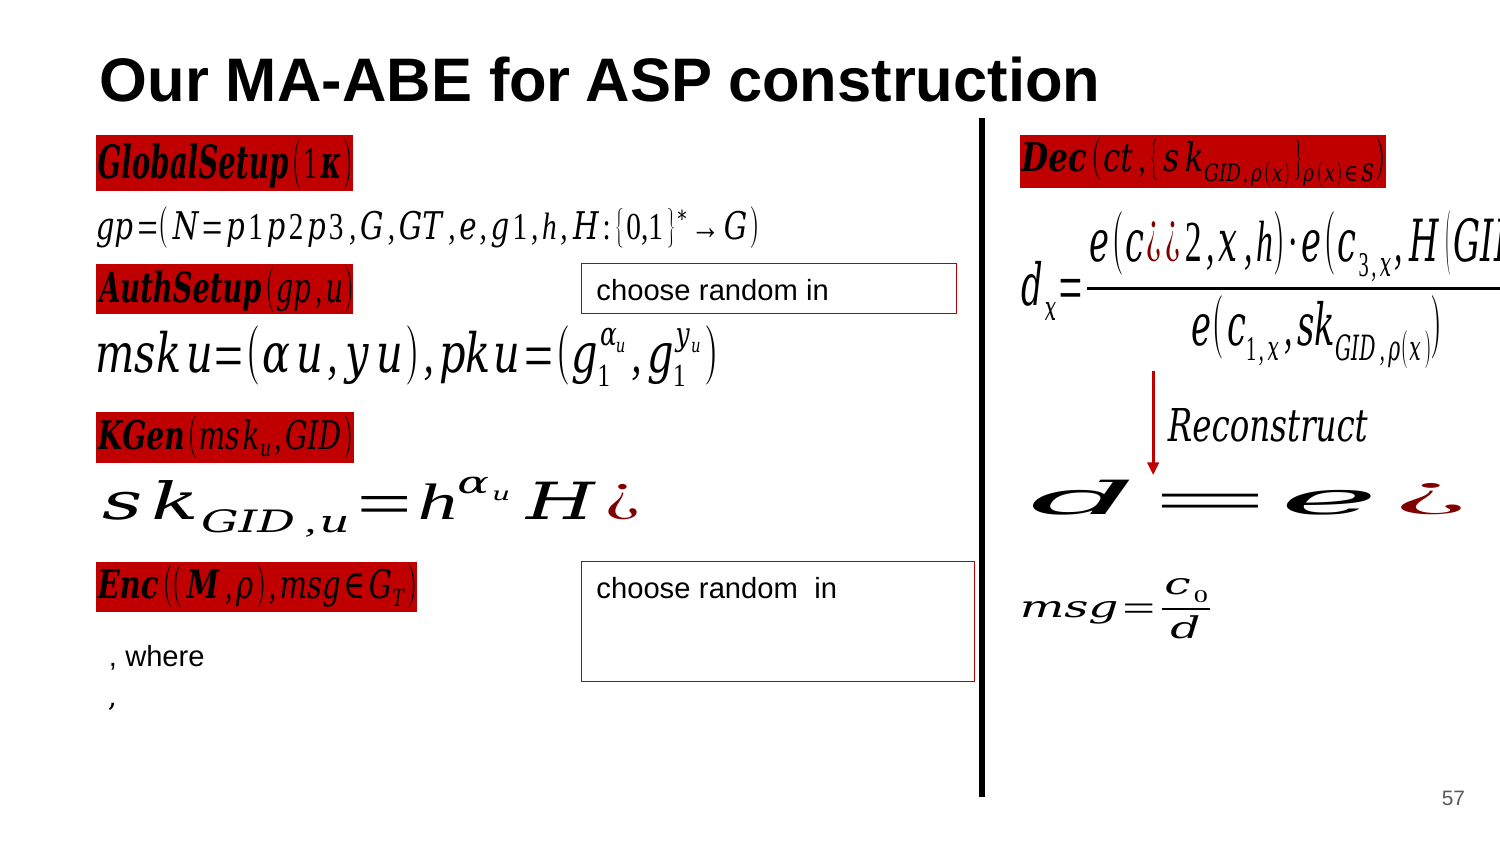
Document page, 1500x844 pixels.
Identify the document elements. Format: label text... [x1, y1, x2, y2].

slide_number 57 [1389, 764, 1480, 830]
title Our MA-ABE for ASP construction [84, 13, 1500, 185]
